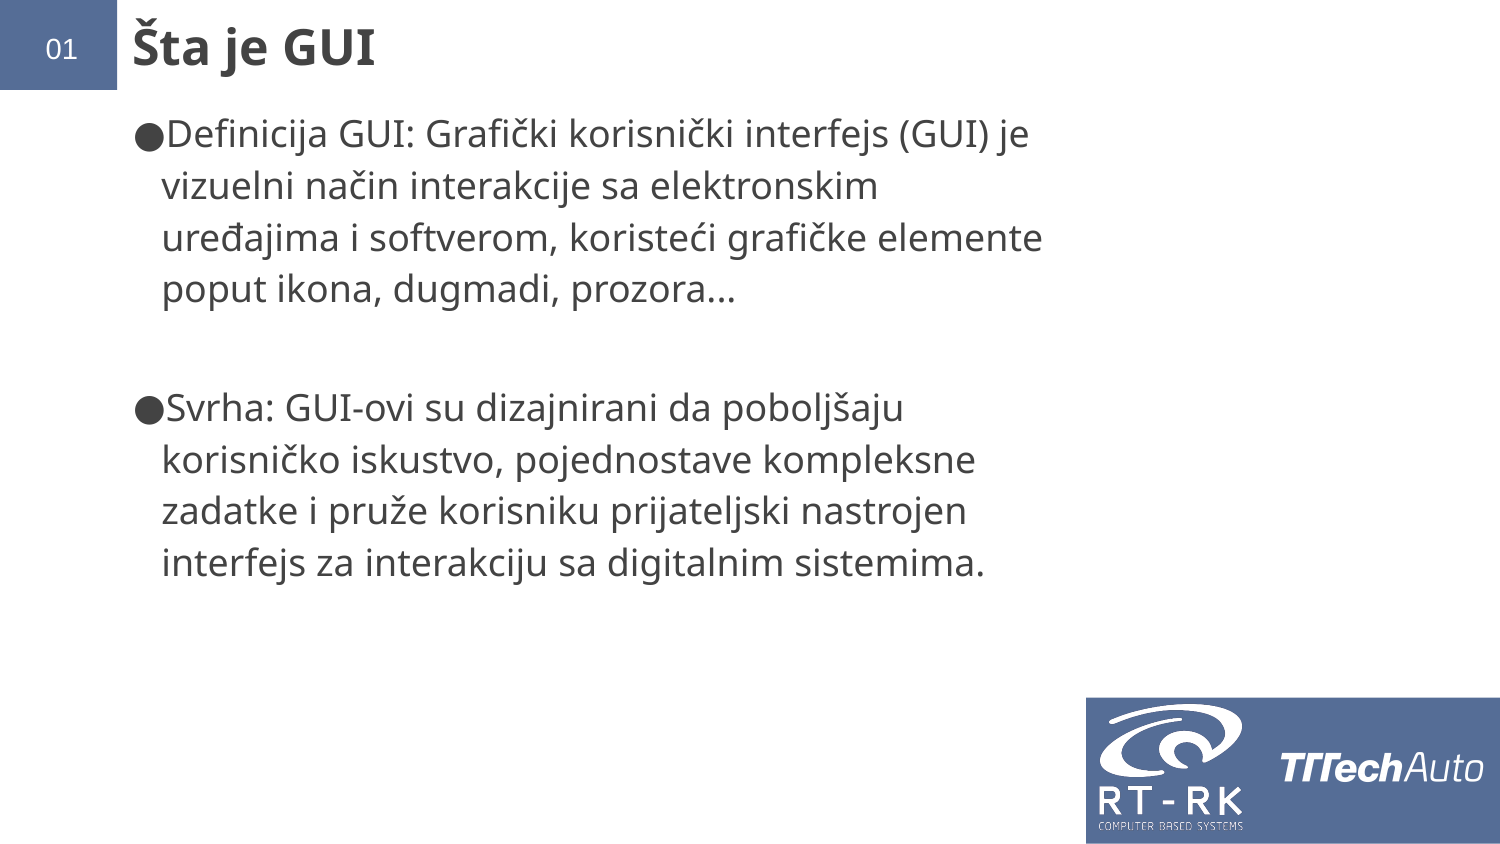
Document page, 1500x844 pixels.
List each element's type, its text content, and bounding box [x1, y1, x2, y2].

picture [1088, 697, 1254, 838]
subtitle Definicija GUI: Grafički korisnički interfejs (GUI) je vizuelni način interakcije sa elektronskim uređajima i softverom, koristeći grafičke elemente poput ikona, dugmadi, prozora... Svrha: GUI-ovi su dizajnirani da poboljšaju korisničko iskustvo, pojednostave kompleksne zadatke i pruže korisniku prijateljski nastrojen interfejs za interakciju sa digitalnim sistemima. [118, 88, 1074, 749]
text_box [1255, 697, 1500, 844]
picture [1265, 737, 1498, 798]
title Šta je GUI [118, 0, 1014, 80]
text_box [94, 0, 118, 90]
text_box 01 [0, 0, 94, 95]
